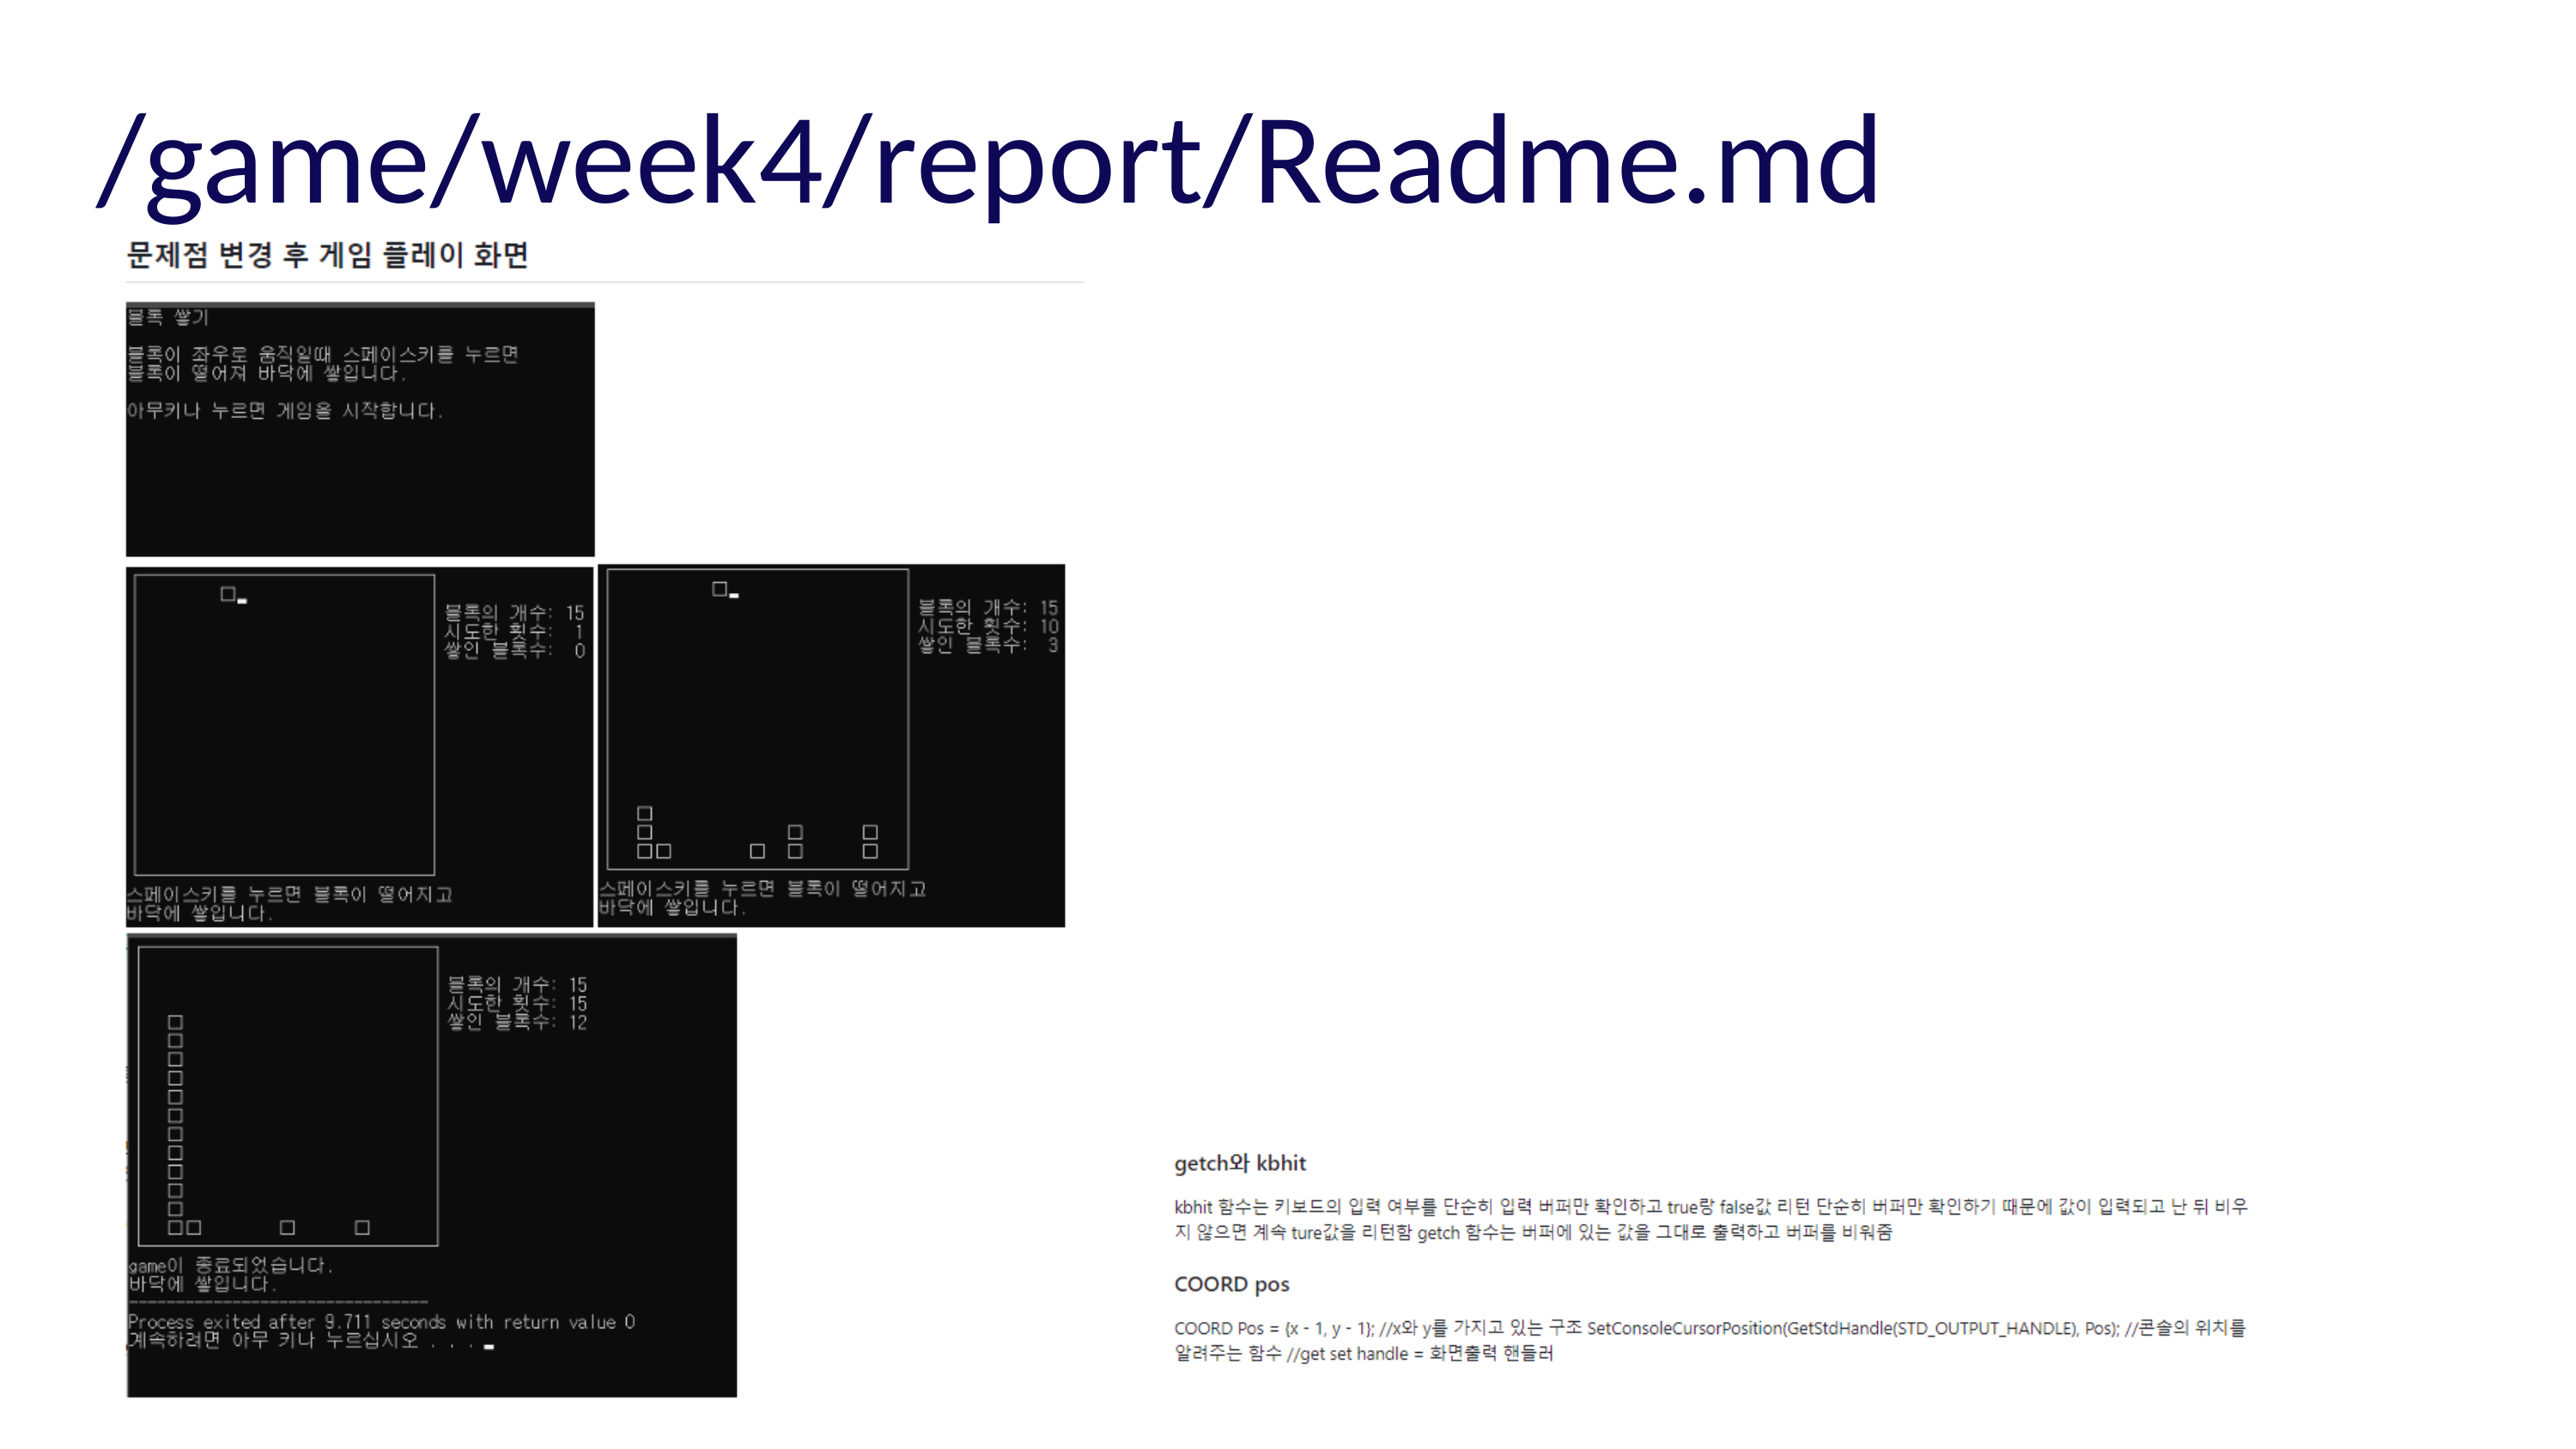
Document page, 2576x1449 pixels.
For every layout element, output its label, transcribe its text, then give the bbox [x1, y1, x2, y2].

picture [118, 233, 1084, 1424]
text_box /game/week4/report/Readme.md [96, 48, 1953, 229]
picture [1170, 1143, 2256, 1384]
